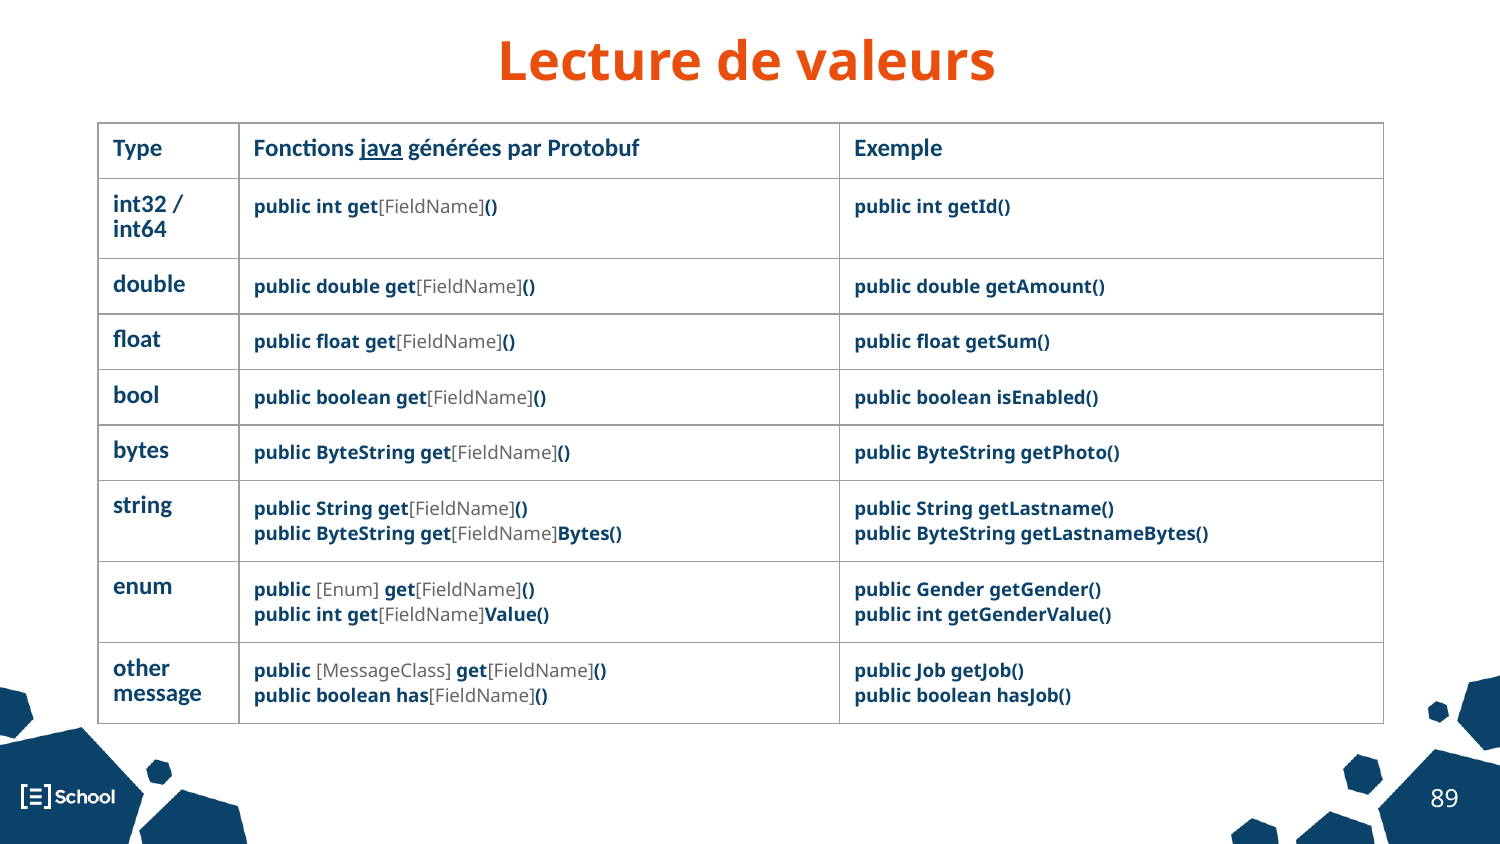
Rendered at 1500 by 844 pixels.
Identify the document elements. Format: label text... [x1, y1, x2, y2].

table_cell int32 / int64 [99, 179, 238, 258]
table_cell bool [99, 370, 238, 424]
table_header Type [99, 124, 238, 178]
table_cell public String getLastname() public ByteString getLastnameBytes() [840, 481, 1383, 561]
table_cell public int getId() [840, 179, 1383, 258]
slide_number ‹#› [1383, 767, 1474, 832]
table_cell public float getSum() [840, 315, 1383, 369]
table_cell bytes [99, 426, 238, 480]
table_cell public String get[FieldName]() public ByteString get[FieldName]Bytes() [240, 481, 839, 561]
table_cell public ByteString get[FieldName]() [240, 426, 839, 480]
table_cell public float get[FieldName]() [240, 315, 839, 369]
table_cell double [99, 259, 238, 313]
table_header Fonctions java générées par Protobuf [240, 124, 839, 178]
table_cell public double get[FieldName]() [240, 259, 839, 313]
table_cell public Job getJob() public boolean hasJob() [840, 643, 1383, 723]
table_cell float [99, 315, 238, 369]
table_cell public boolean isEnabled() [840, 370, 1383, 424]
table_cell enum [99, 562, 238, 642]
table_cell public [MessageClass] get[FieldName]() public boolean has[FieldName]() [240, 643, 839, 723]
table_cell other message [99, 643, 238, 723]
table_cell public Gender getGender() public int getGenderValue() [840, 562, 1383, 642]
table_cell public int get[FieldName]() [240, 179, 839, 258]
table_header Exemple [840, 124, 1383, 178]
text_box Lecture de valeurs [22, 11, 1472, 123]
table_cell public [Enum] get[FieldName]() public int get[FieldName]Value() [240, 562, 839, 642]
table_cell public boolean get[FieldName]() [240, 370, 839, 424]
table_cell public ByteString getPhoto() [840, 426, 1383, 480]
picture [0, 0, 1500, 844]
table_cell public double getAmount() [840, 259, 1383, 313]
table_cell string [99, 481, 238, 561]
